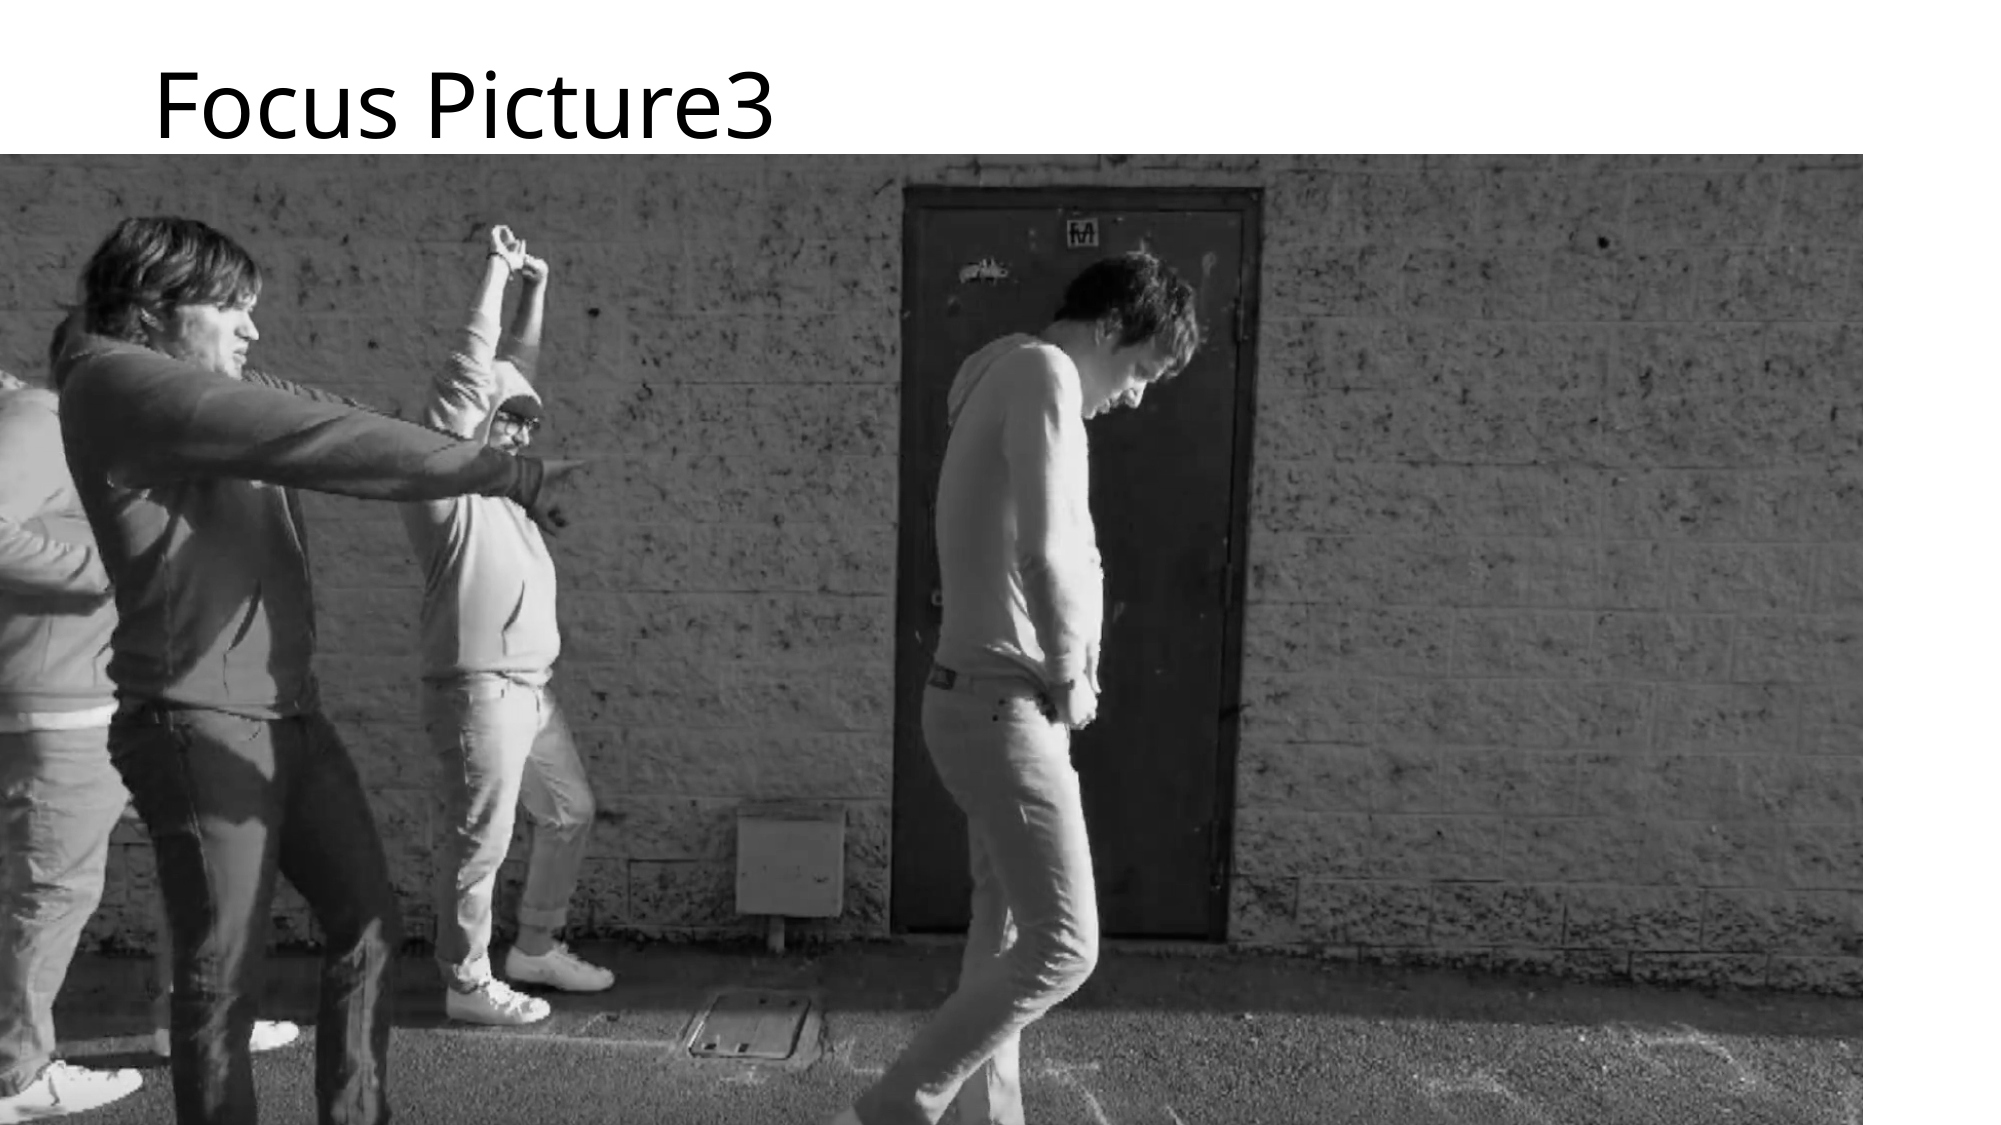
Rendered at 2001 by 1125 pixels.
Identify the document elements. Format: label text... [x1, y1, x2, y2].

title Focus Picture3 [137, 0, 1863, 154]
picture [0, 154, 1863, 1125]
